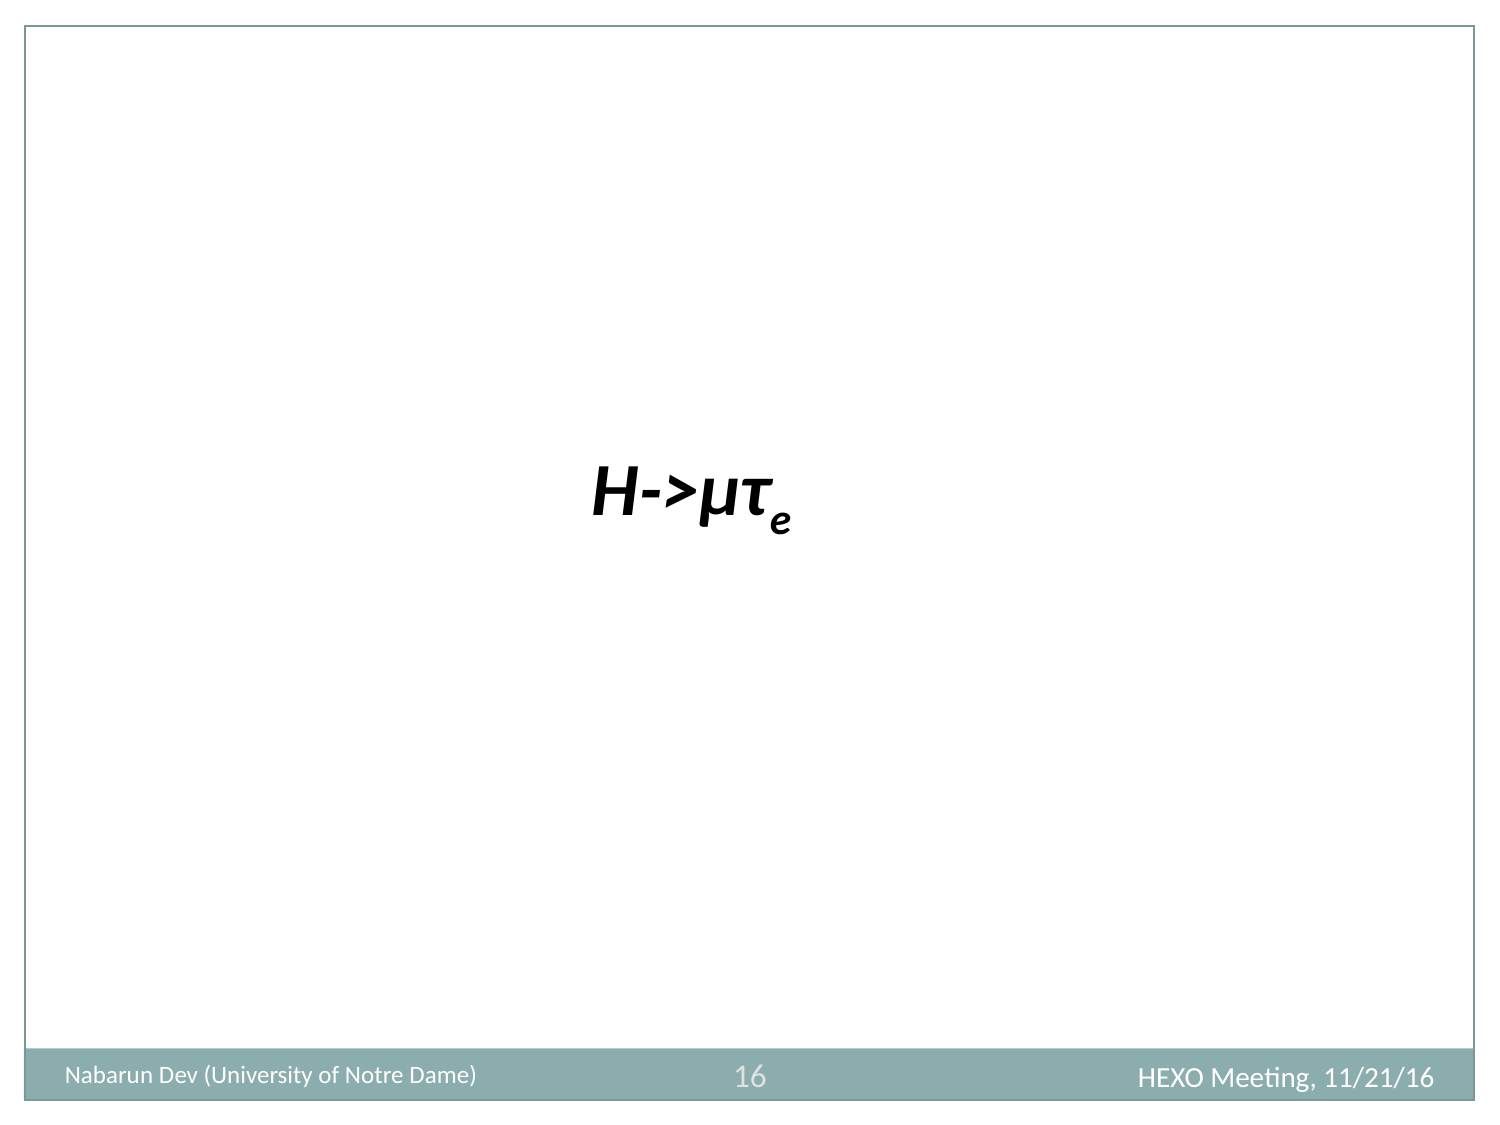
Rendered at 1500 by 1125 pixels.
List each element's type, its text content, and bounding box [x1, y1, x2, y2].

slide_number 16 [699, 1037, 800, 1110]
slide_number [950, 1050, 1450, 1111]
footer Nabarun Dev (University of Notre Dame) [50, 1051, 638, 1112]
text_box H->μτe [349, 433, 1051, 551]
